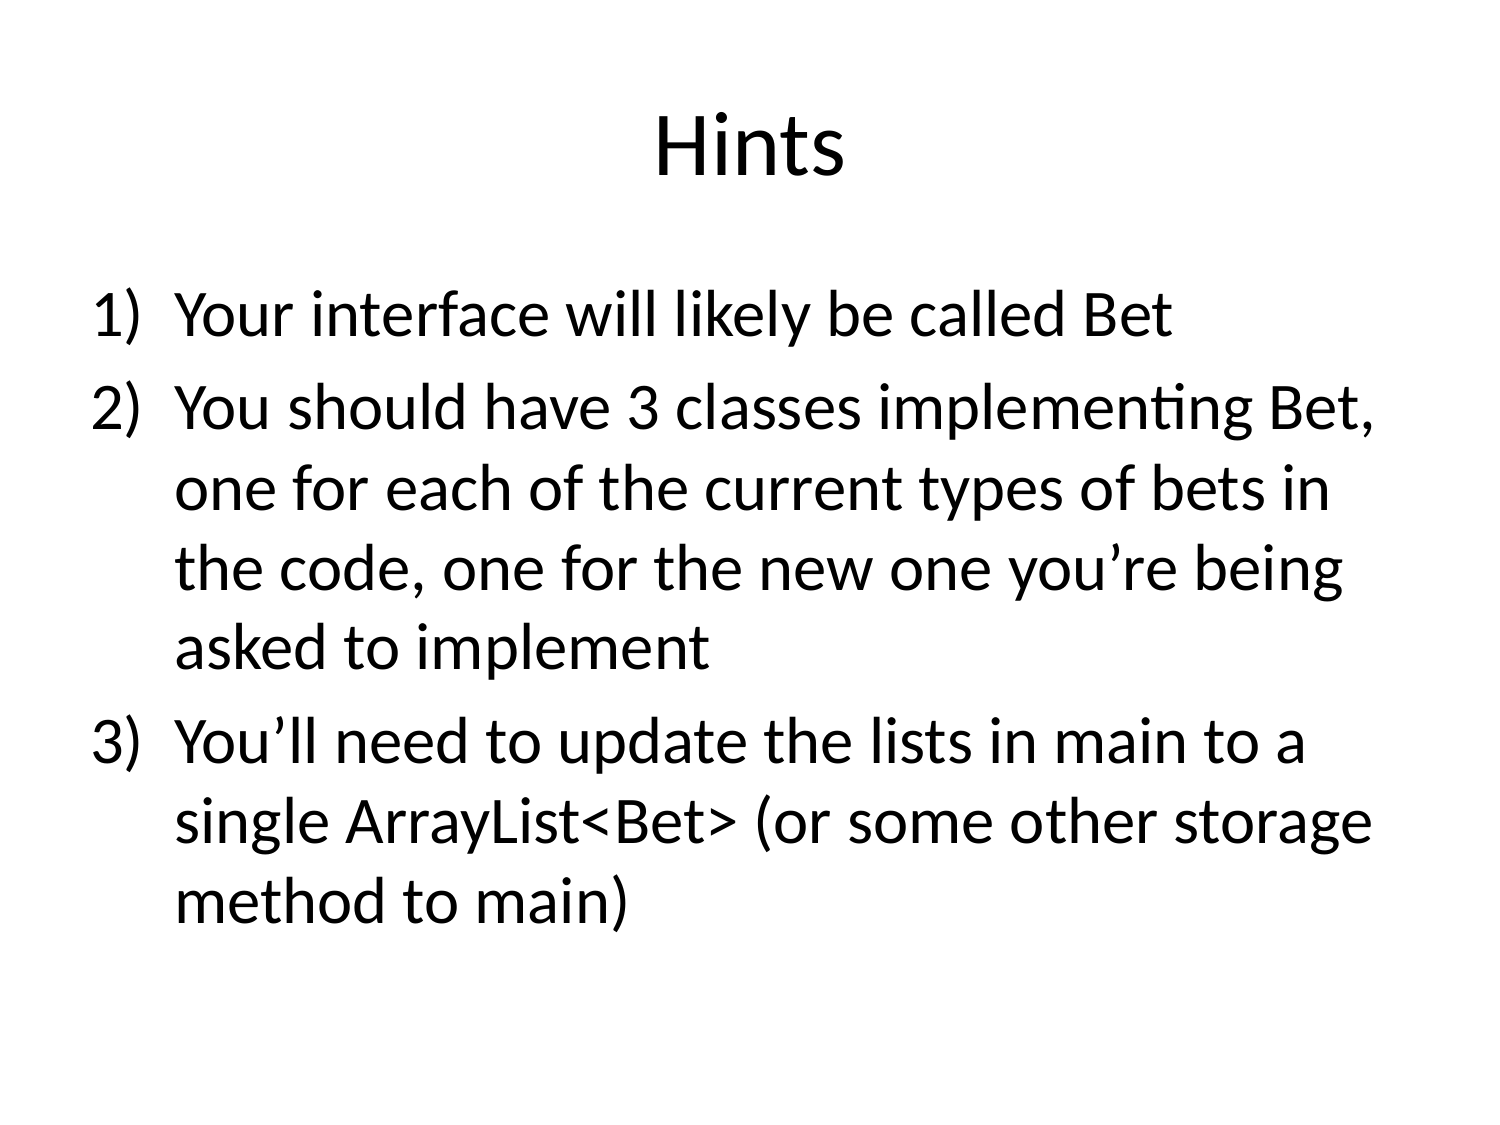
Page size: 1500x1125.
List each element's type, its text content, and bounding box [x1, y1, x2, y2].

list Your interface will likely be called Bet You should have 3 classes implementing Bet, one for each of the current types of bets in the code, one for the new one you’re being asked to implement You’ll need to update the lists in main to a single ArrayList<Bet> (or some other storage method to main) [75, 262, 1425, 1005]
title Hints [75, 45, 1425, 233]
